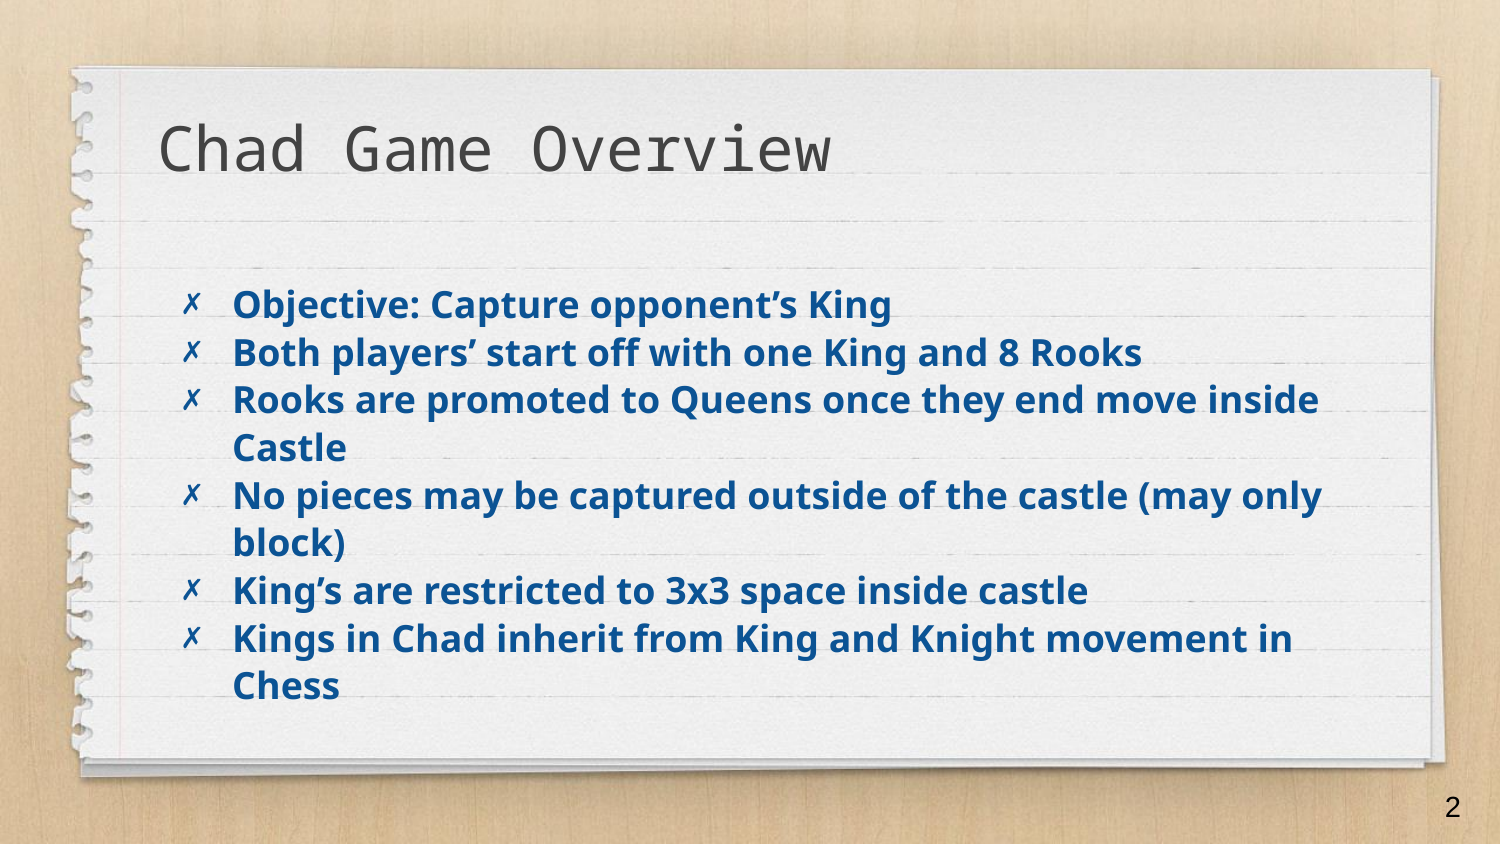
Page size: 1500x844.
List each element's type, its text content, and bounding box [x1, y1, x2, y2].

list Objective: Capture opponent’s King Both players’ start off with one King and 8 Rooks Rooks are promoted to Queens once they end move inside Castle No pieces may be captured outside of the castle (may only block) King’s are restricted to 3x3 space inside castle Kings in Chad inherit from King and Knight movement in Chess [142, 233, 1400, 706]
slide_number ‹#› [1429, 767, 1500, 844]
picture [0, 0, 1500, 844]
title Chad Game Overview [142, 58, 1066, 200]
